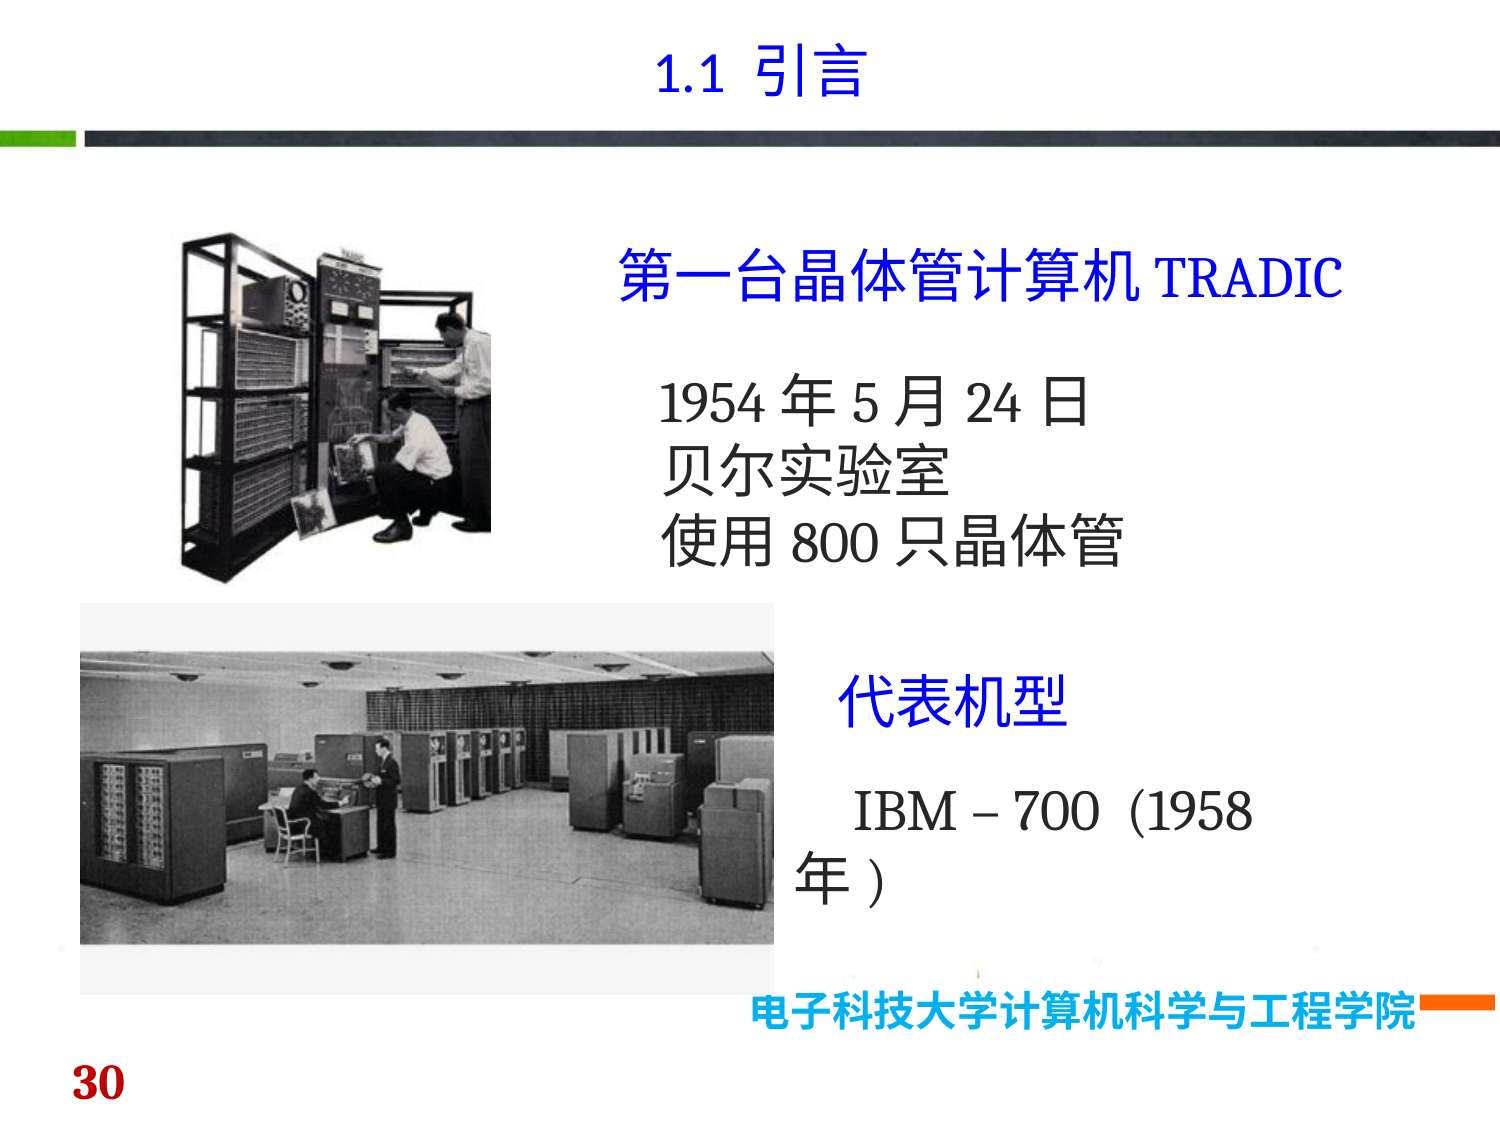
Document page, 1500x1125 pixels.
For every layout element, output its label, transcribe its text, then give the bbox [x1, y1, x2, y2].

picture [0, 0, 1500, 1125]
text_box IBM – 700 (1958年) [779, 763, 1376, 921]
title 1.1 引言 [71, 12, 1450, 125]
text_box 第一台晶体管计算机TRADIC [549, 230, 1412, 317]
text_box 1954年5月24日 贝尔实验室 使用800只晶体管 [584, 355, 1335, 583]
text_box 代表机型 [820, 656, 1500, 744]
